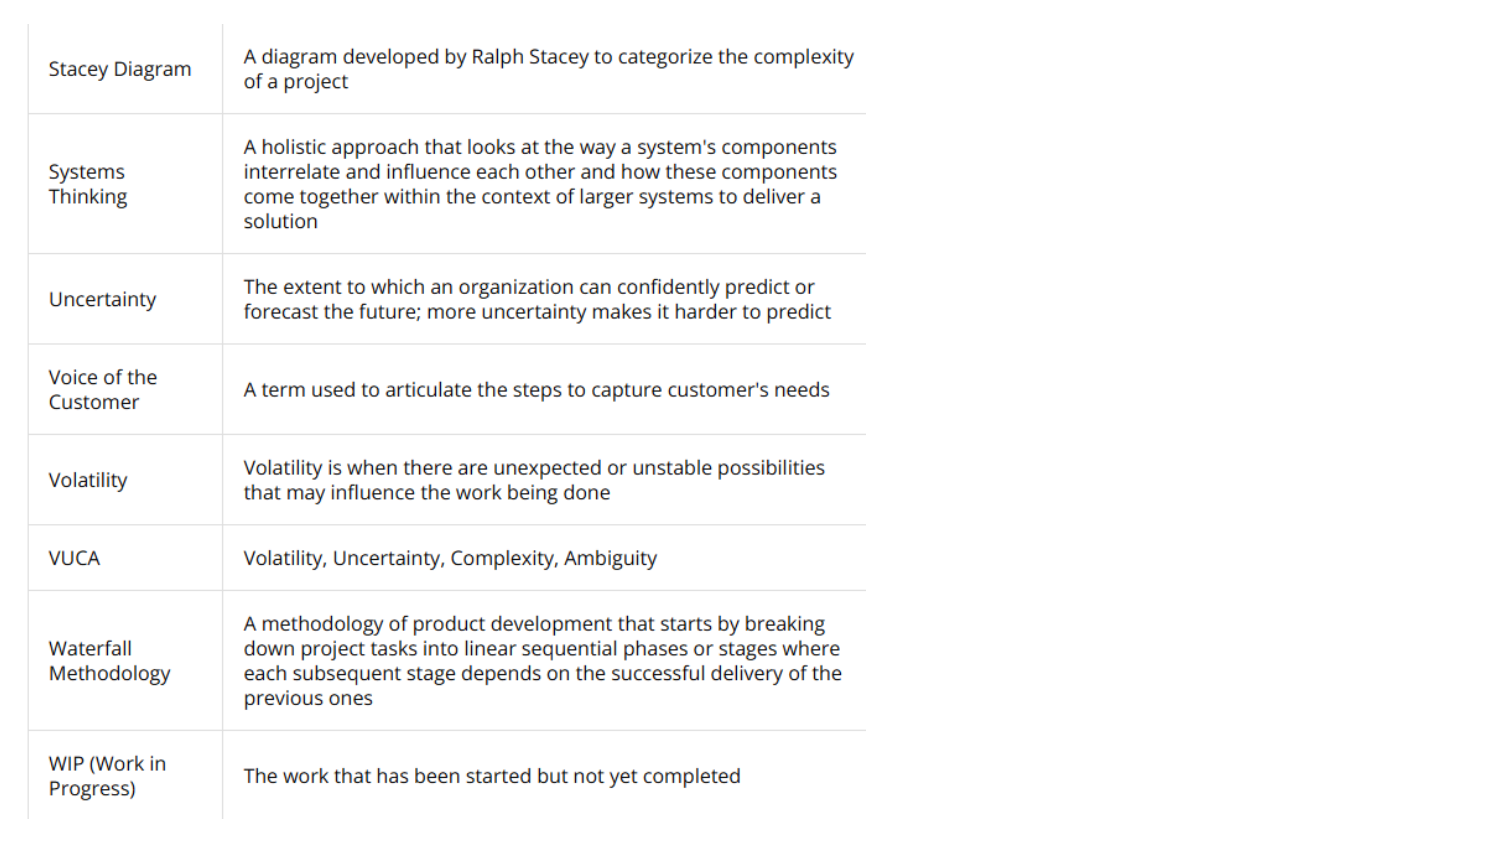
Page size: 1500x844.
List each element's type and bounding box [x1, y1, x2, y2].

picture [24, 24, 866, 819]
